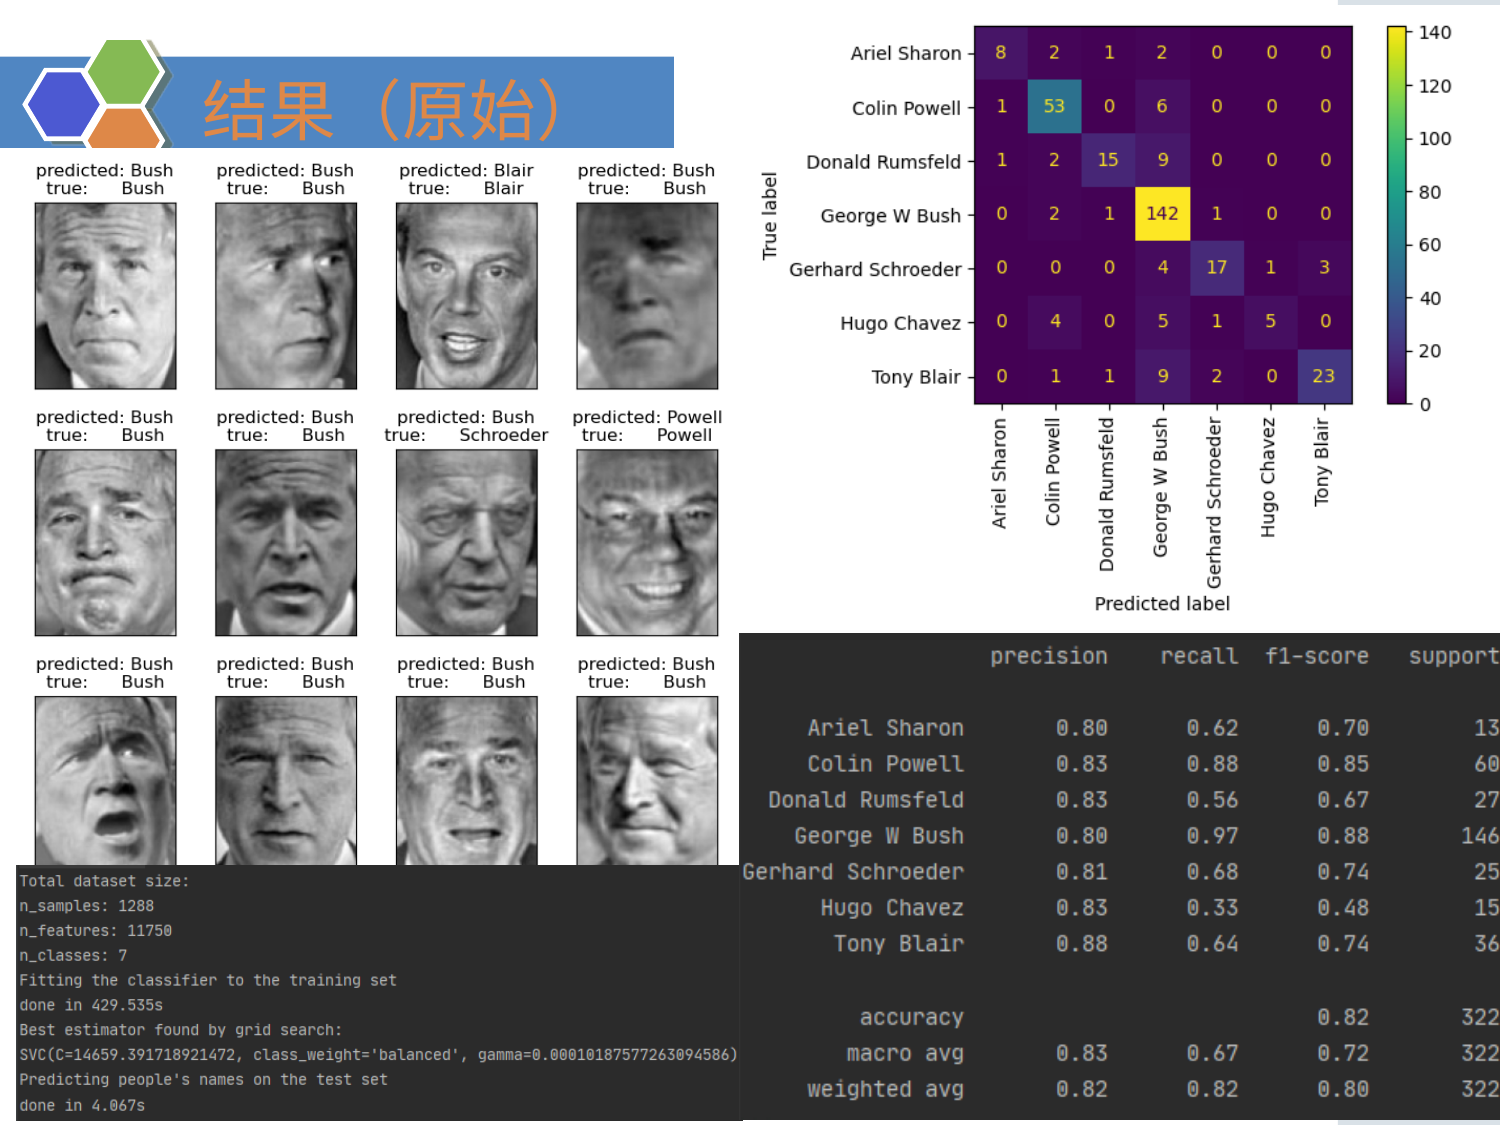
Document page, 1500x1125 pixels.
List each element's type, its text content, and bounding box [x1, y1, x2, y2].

text_box [272, 118, 303, 148]
title 结果（原始） [187, 62, 674, 148]
picture [0, 5, 1500, 1121]
